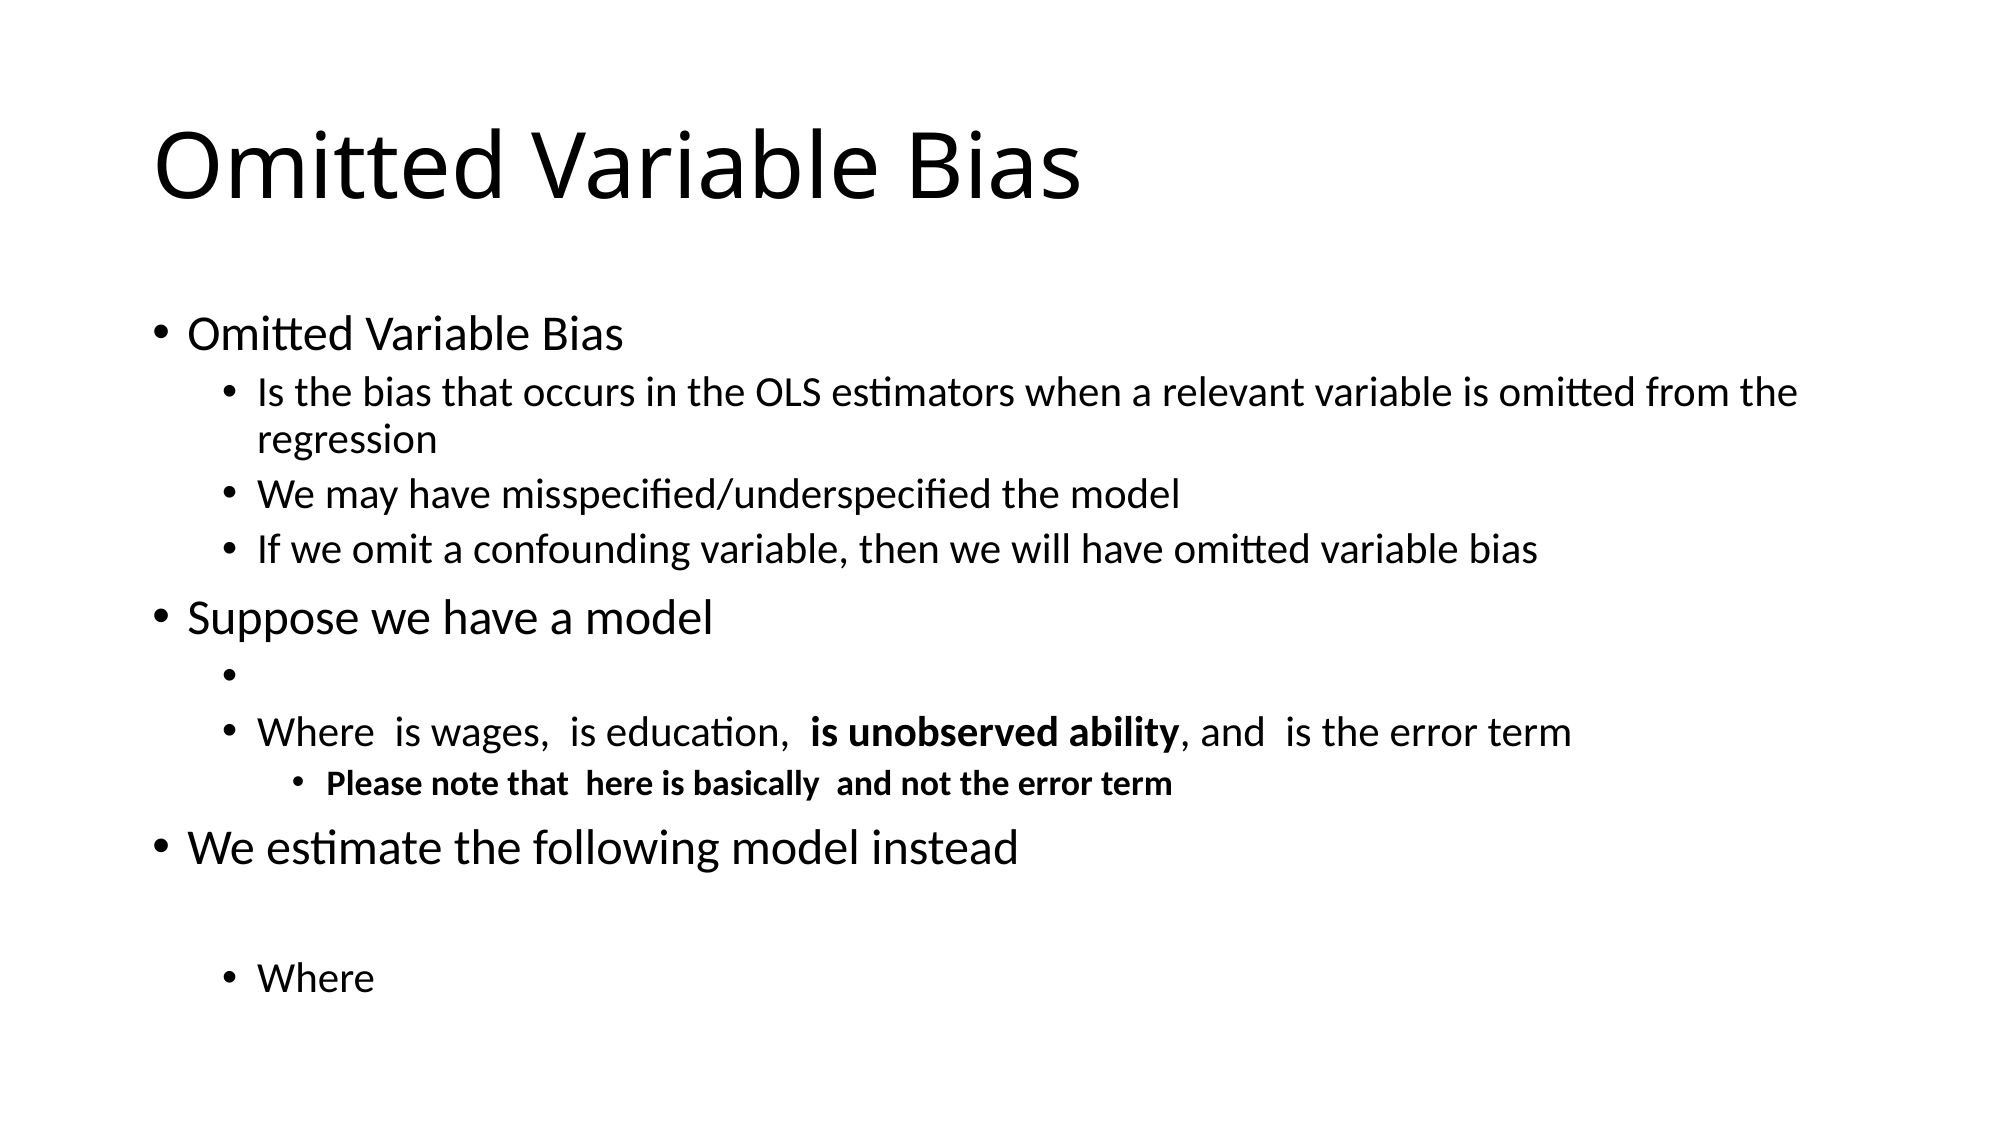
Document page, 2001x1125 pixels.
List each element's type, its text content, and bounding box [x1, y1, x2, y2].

title Omitted Variable Bias [137, 59, 1863, 278]
